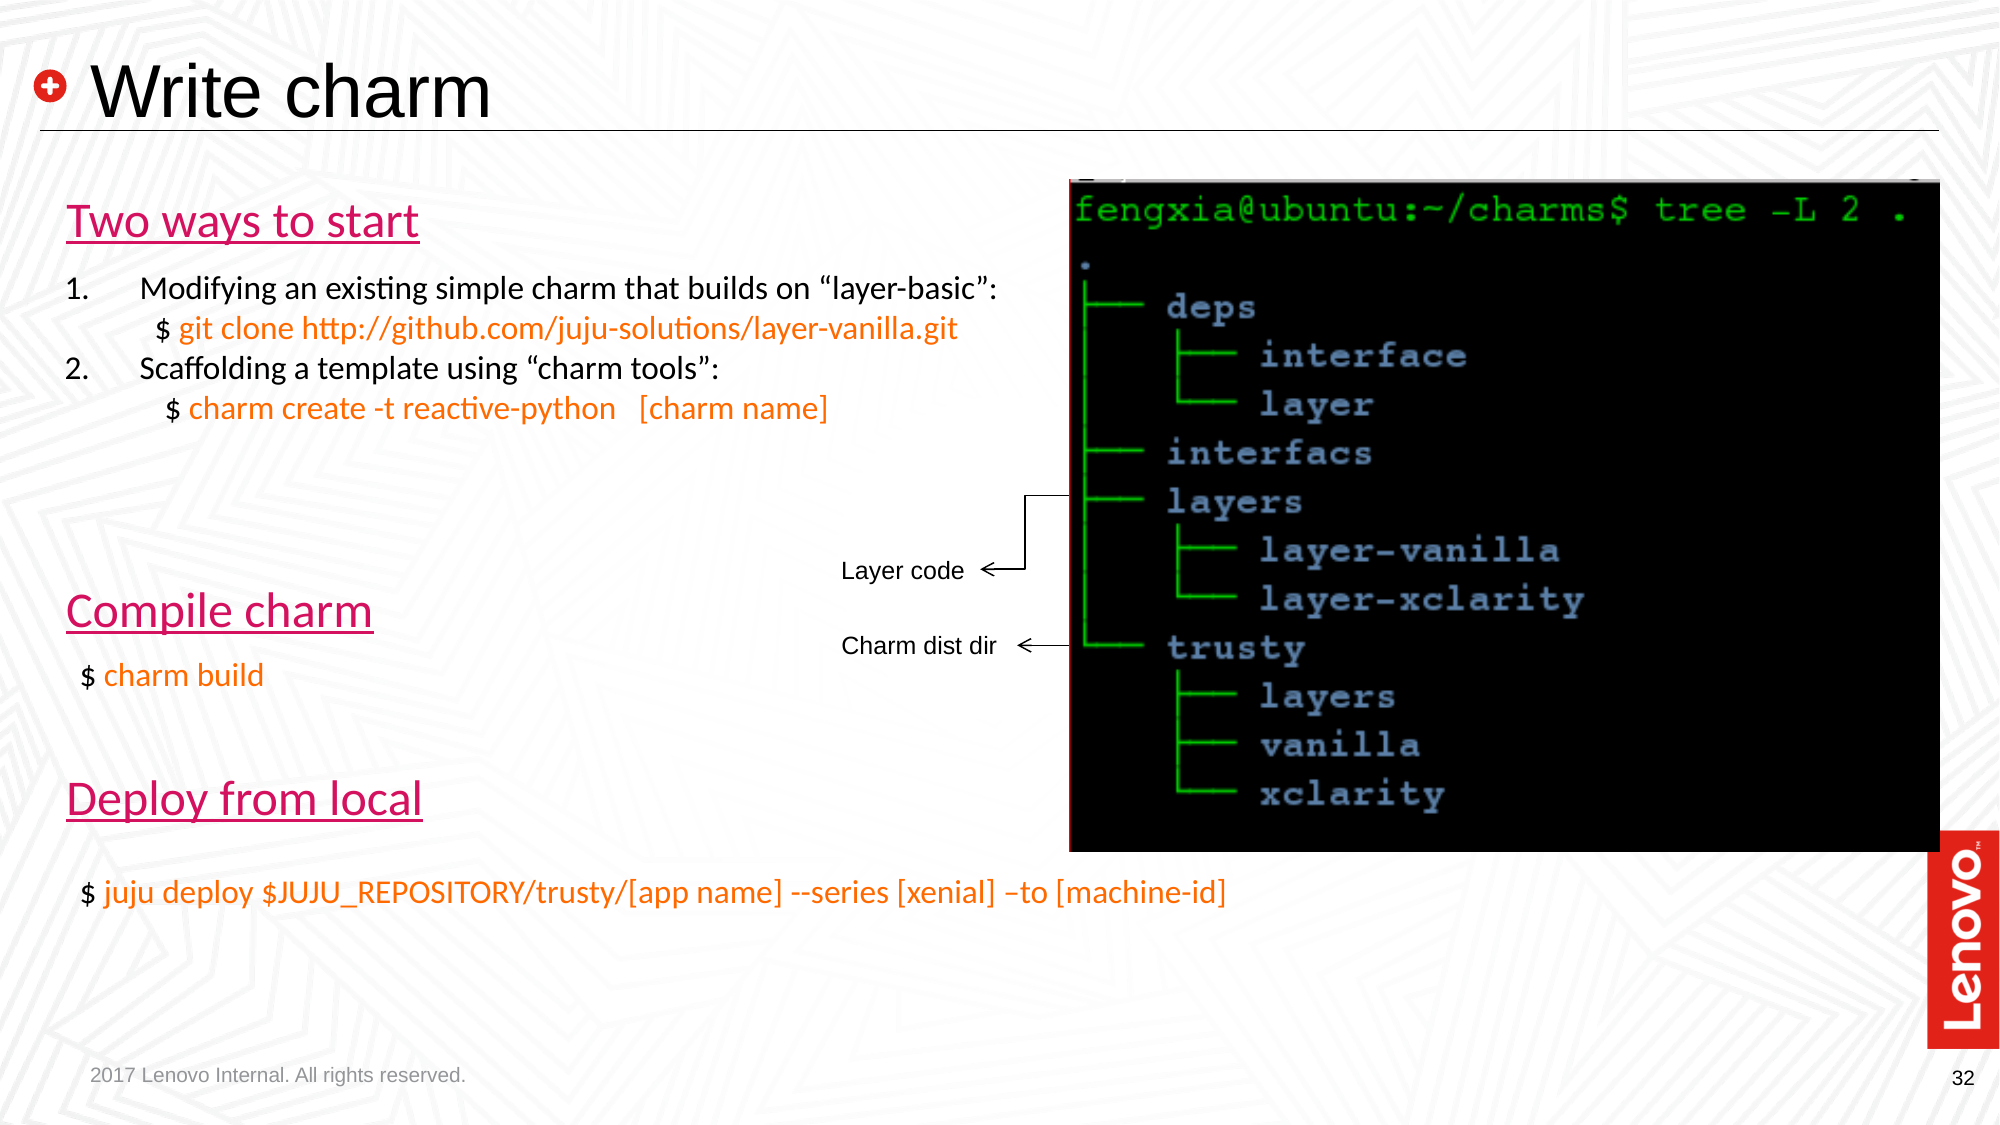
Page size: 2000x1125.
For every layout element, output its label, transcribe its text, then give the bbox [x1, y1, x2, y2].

text_box Layer code [826, 546, 981, 592]
title Write charm [90, 45, 1907, 129]
text_box $ charm build [49, 645, 1064, 700]
text_box Deploy from local [51, 757, 439, 833]
text_box [101, 434, 1064, 645]
text_box Compile charm [51, 569, 389, 645]
text_box Two ways to start [51, 179, 435, 255]
footer 2017 Lenovo Internal. All rights reserved. [90, 1061, 486, 1088]
picture [0, 0, 2000, 1125]
text_box [101, 162, 1928, 259]
text_box Modifying an existing simple charm that builds on “layer-basic”: $ git clone http://github.com/juju-solutions/layer-vanilla.git Scaffolding a template using “charm tools”: $ charm create -t reactive-python [charm name] [49, 259, 1064, 434]
text_box [101, 700, 1928, 965]
text_box Charm dist dir [826, 622, 1013, 668]
text_box $ juju deploy $JUJU_REPOSITORY/trusty/[app name] --series [xenial] –to [machine-id] [49, 862, 1888, 918]
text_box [980, 495, 1064, 570]
